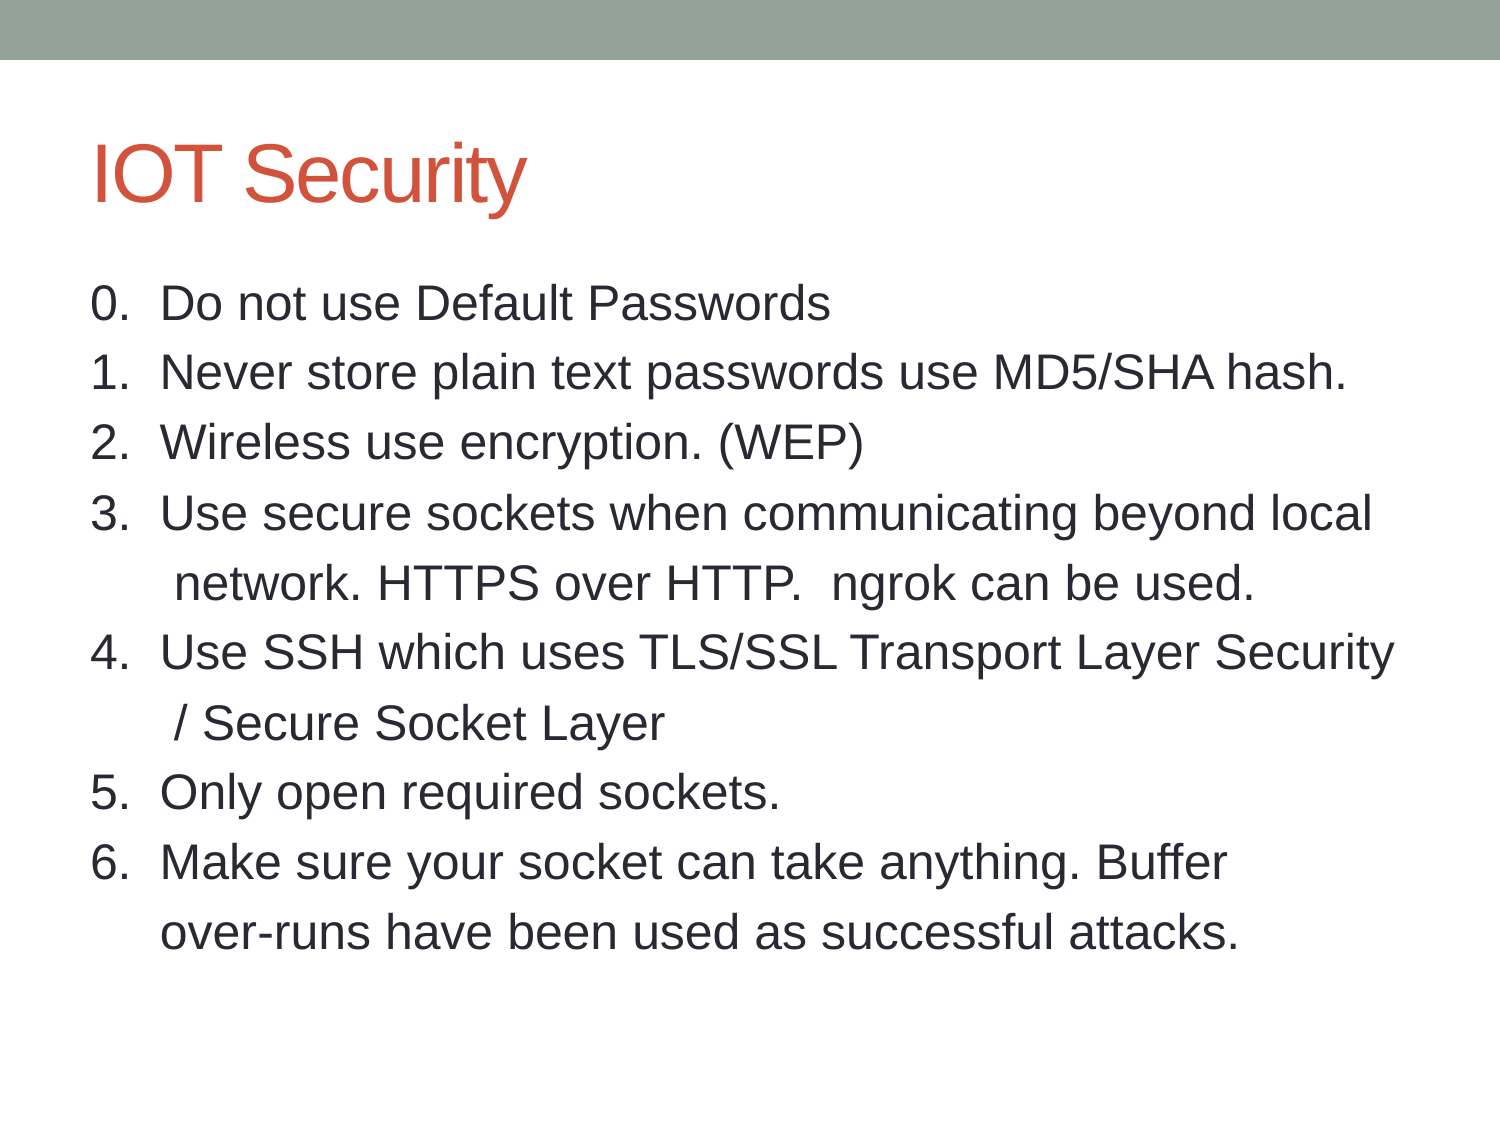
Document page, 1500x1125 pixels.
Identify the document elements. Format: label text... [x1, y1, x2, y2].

title IOT Security [75, 87, 1425, 250]
list 0. Do not use Default Passwords 1. Never store plain text passwords use MD5/SHA hash. 2. Wireless use encryption. (WEP) 3. Use secure sockets when communicating beyond local network. HTTPS over HTTP. ngrok can be used. 4. Use SSH which uses TLS/SSL Transport Layer Security / Secure Socket Layer 5. Only open required sockets. 6. Make sure your socket can take anything. Buffer over-runs have been used as successful attacks. [75, 262, 1425, 1063]
